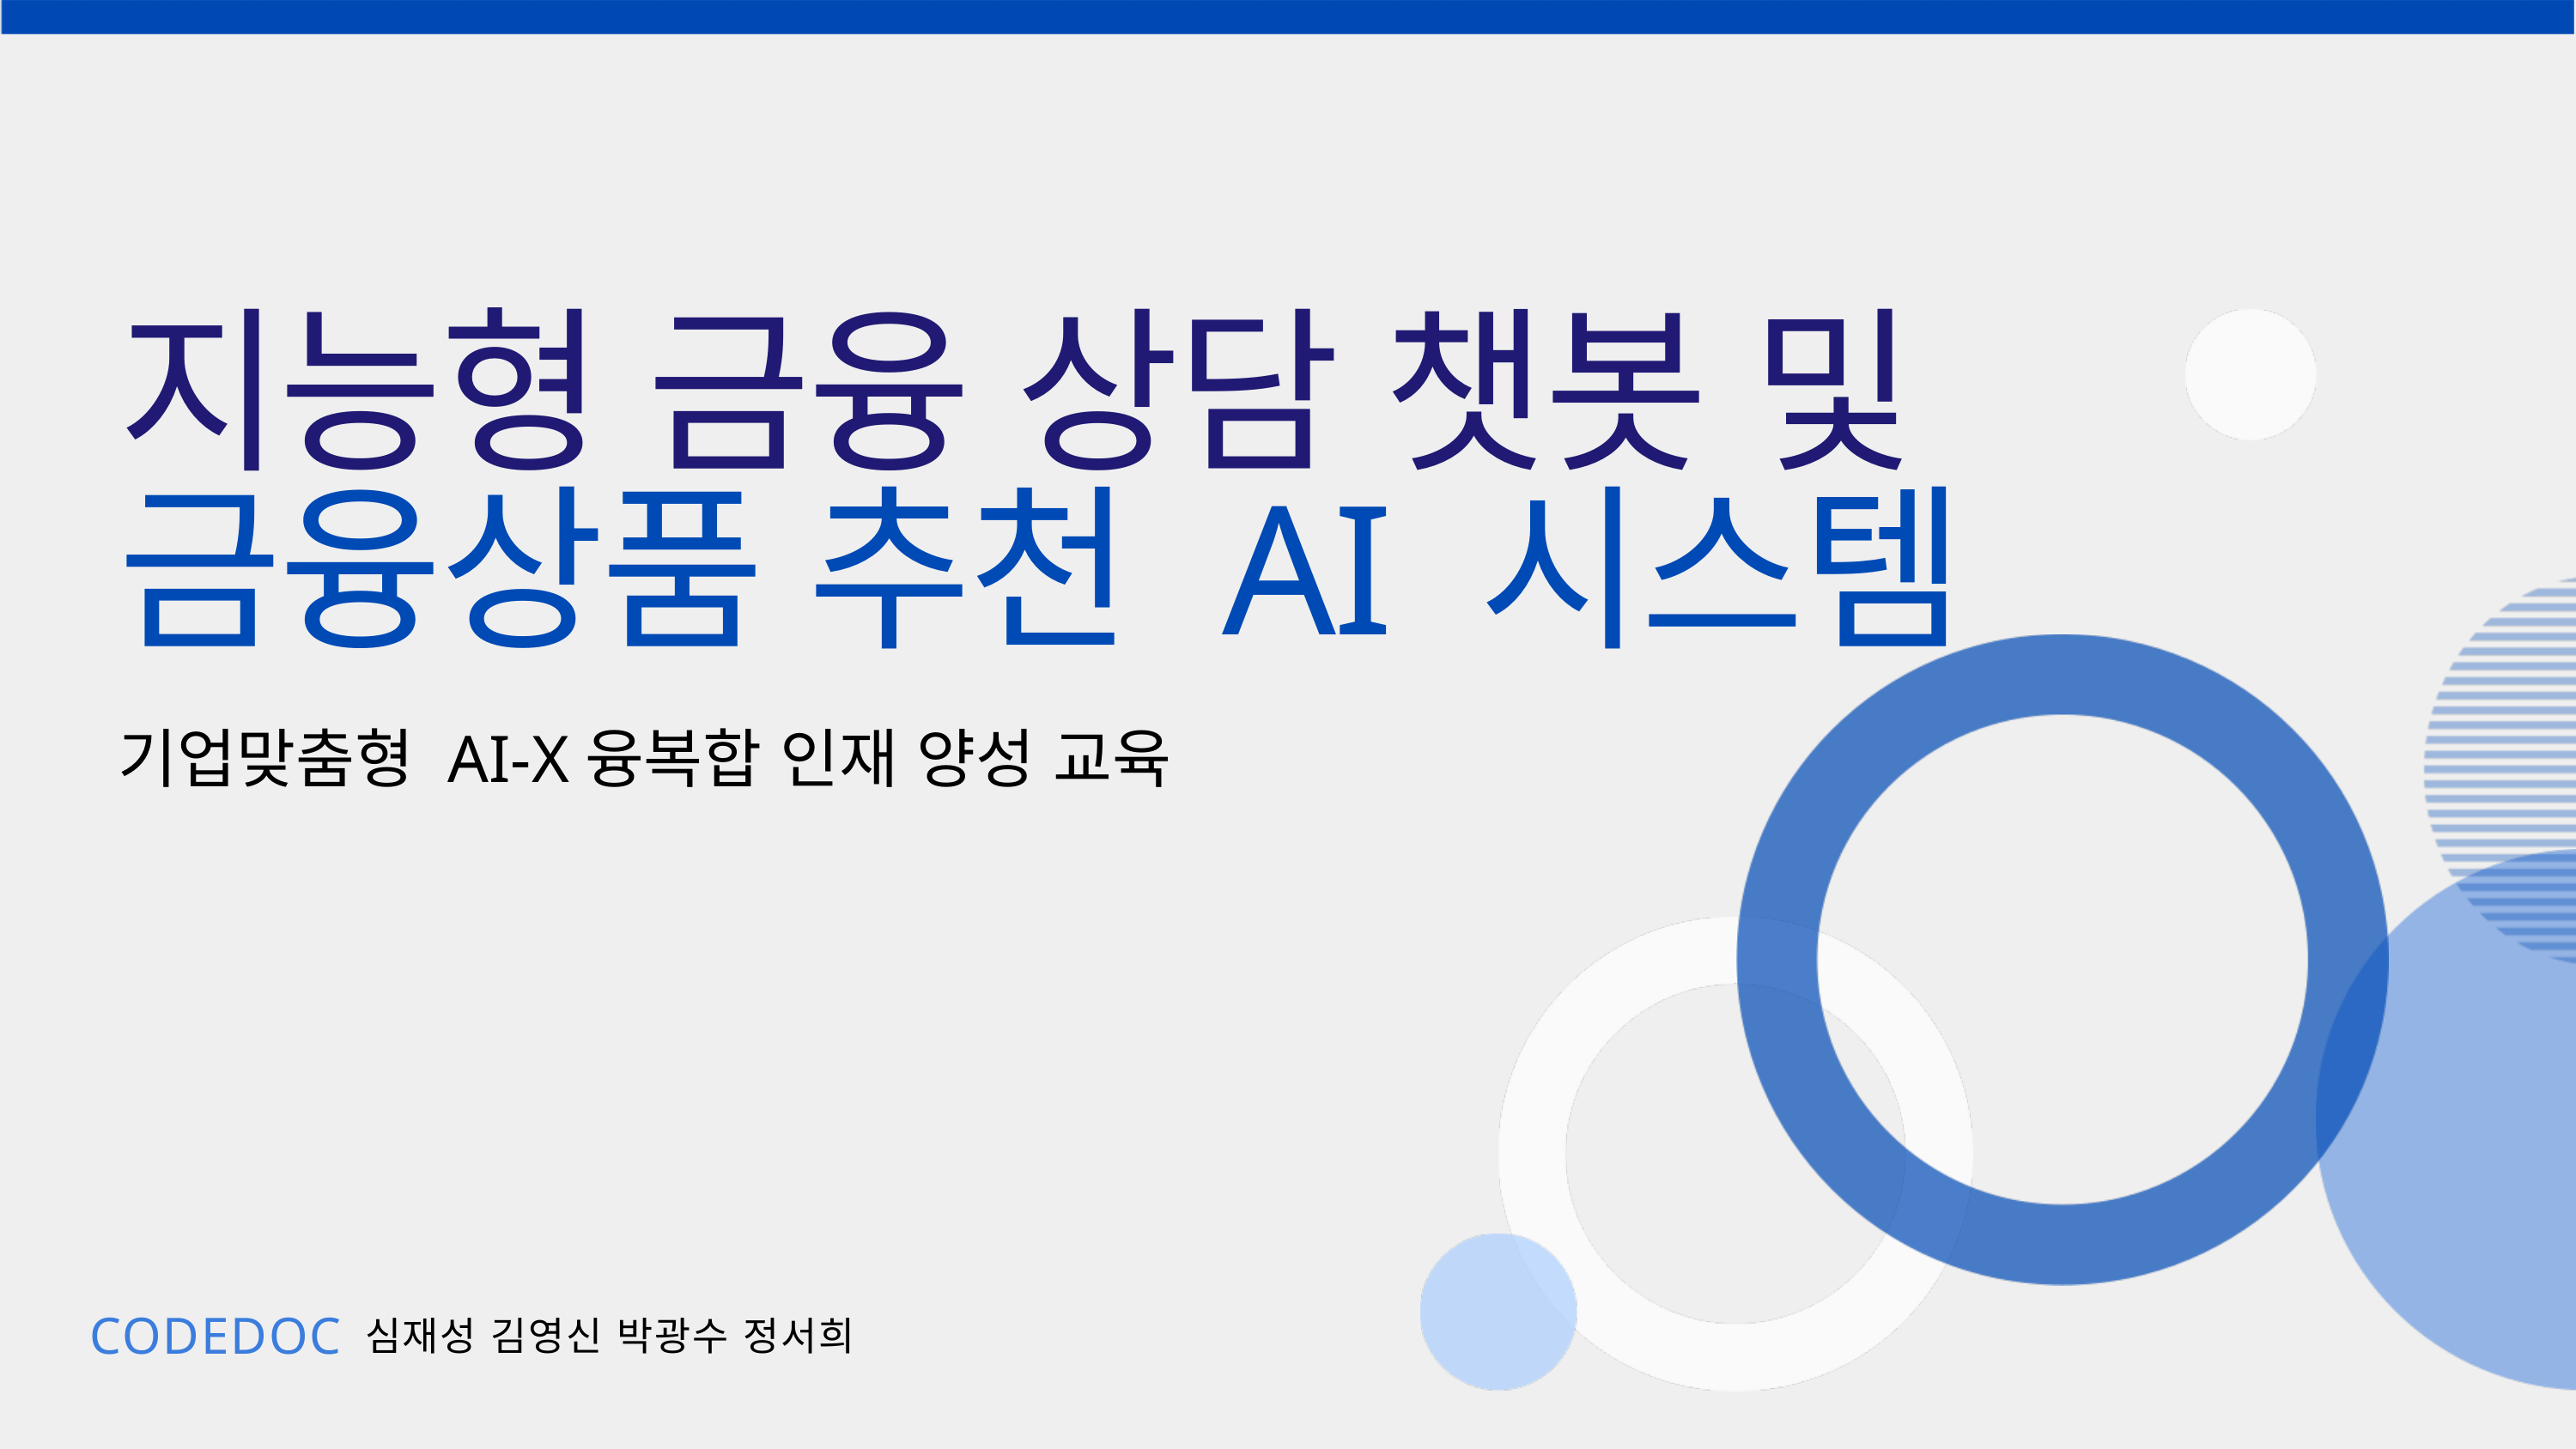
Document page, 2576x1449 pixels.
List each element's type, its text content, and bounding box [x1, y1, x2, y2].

picture [1419, 634, 2576, 1392]
text_box 지능형 금융 상담 챗봇 및 금융상품 추천 AI 시스템 [118, 239, 1264, 746]
text_box 지능형 금융 상담 챗봇 및 금융상품 추천 AI 시스템 [1310, 239, 2152, 746]
picture [2185, 309, 2318, 440]
text_box CODEDOC [21, 1308, 342, 1345]
picture [3, 0, 2573, 1304]
text_box 기업맞춤형 AI-X융복합 인재 양성 교육 [118, 702, 1245, 792]
text_box 심재성 김영신 박광수 정서희 [364, 1298, 956, 1360]
